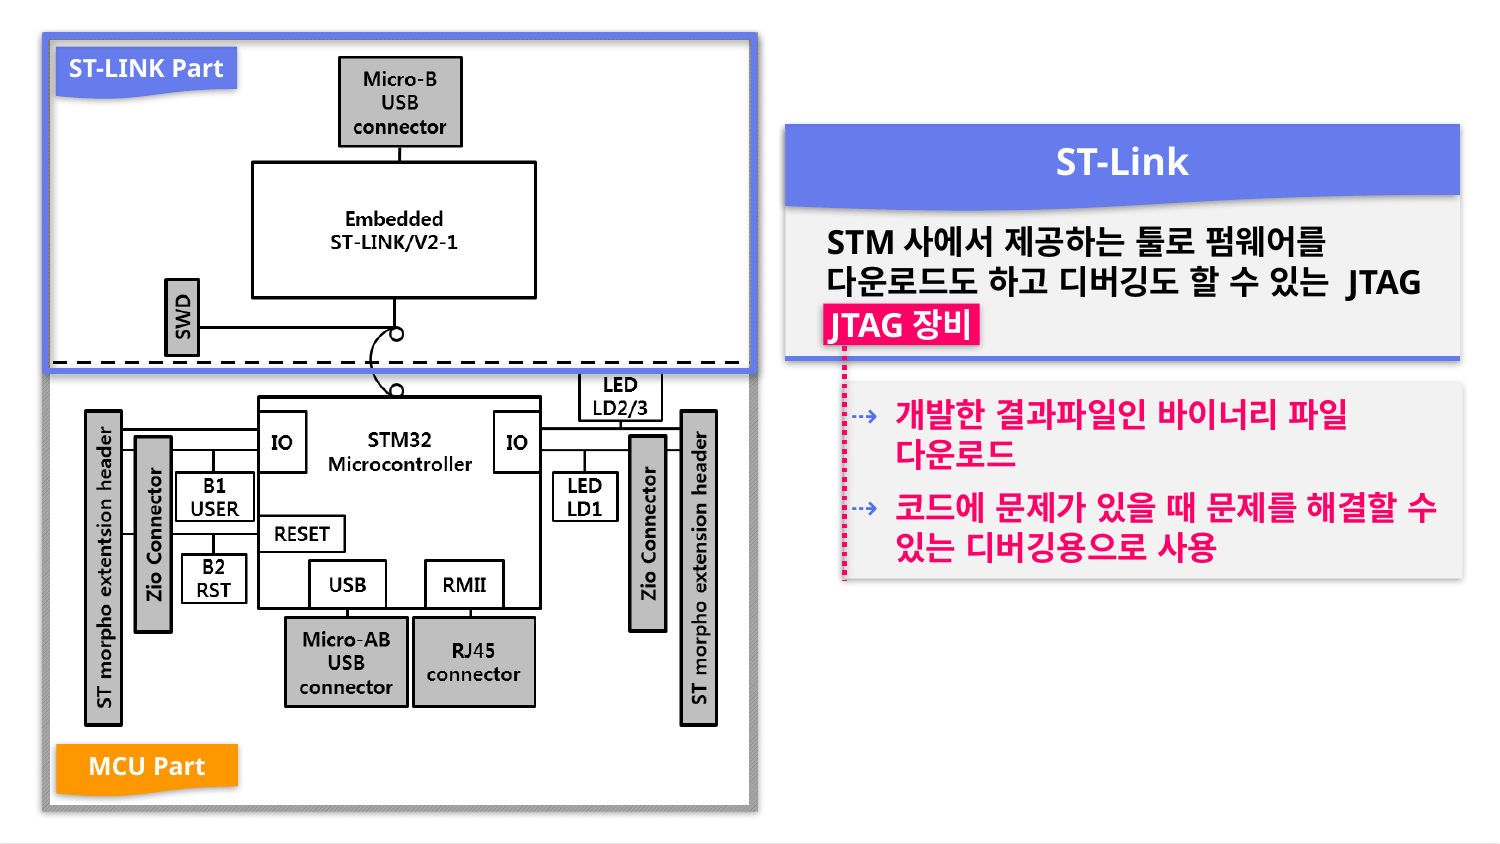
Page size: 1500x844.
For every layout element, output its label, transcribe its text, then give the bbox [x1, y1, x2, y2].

text_box [44, 35, 754, 44]
text_box STM사에서 제공하는 툴로 펌웨어를 다운로드도 하고 디버깅도 할 수 있는 JTAG장비 [785, 201, 1461, 359]
picture [49, 39, 751, 806]
text_box JTAG장비 [823, 303, 980, 346]
text_box 개발한 결과파일인 바이너리 파일 다운로드 코드에 문제가 있을 때 문제를 해결할 수 있는 디버깅용으로 사용 [851, 382, 1463, 579]
text_box [41, 31, 759, 812]
text_box ST-Link [784, 125, 1461, 212]
